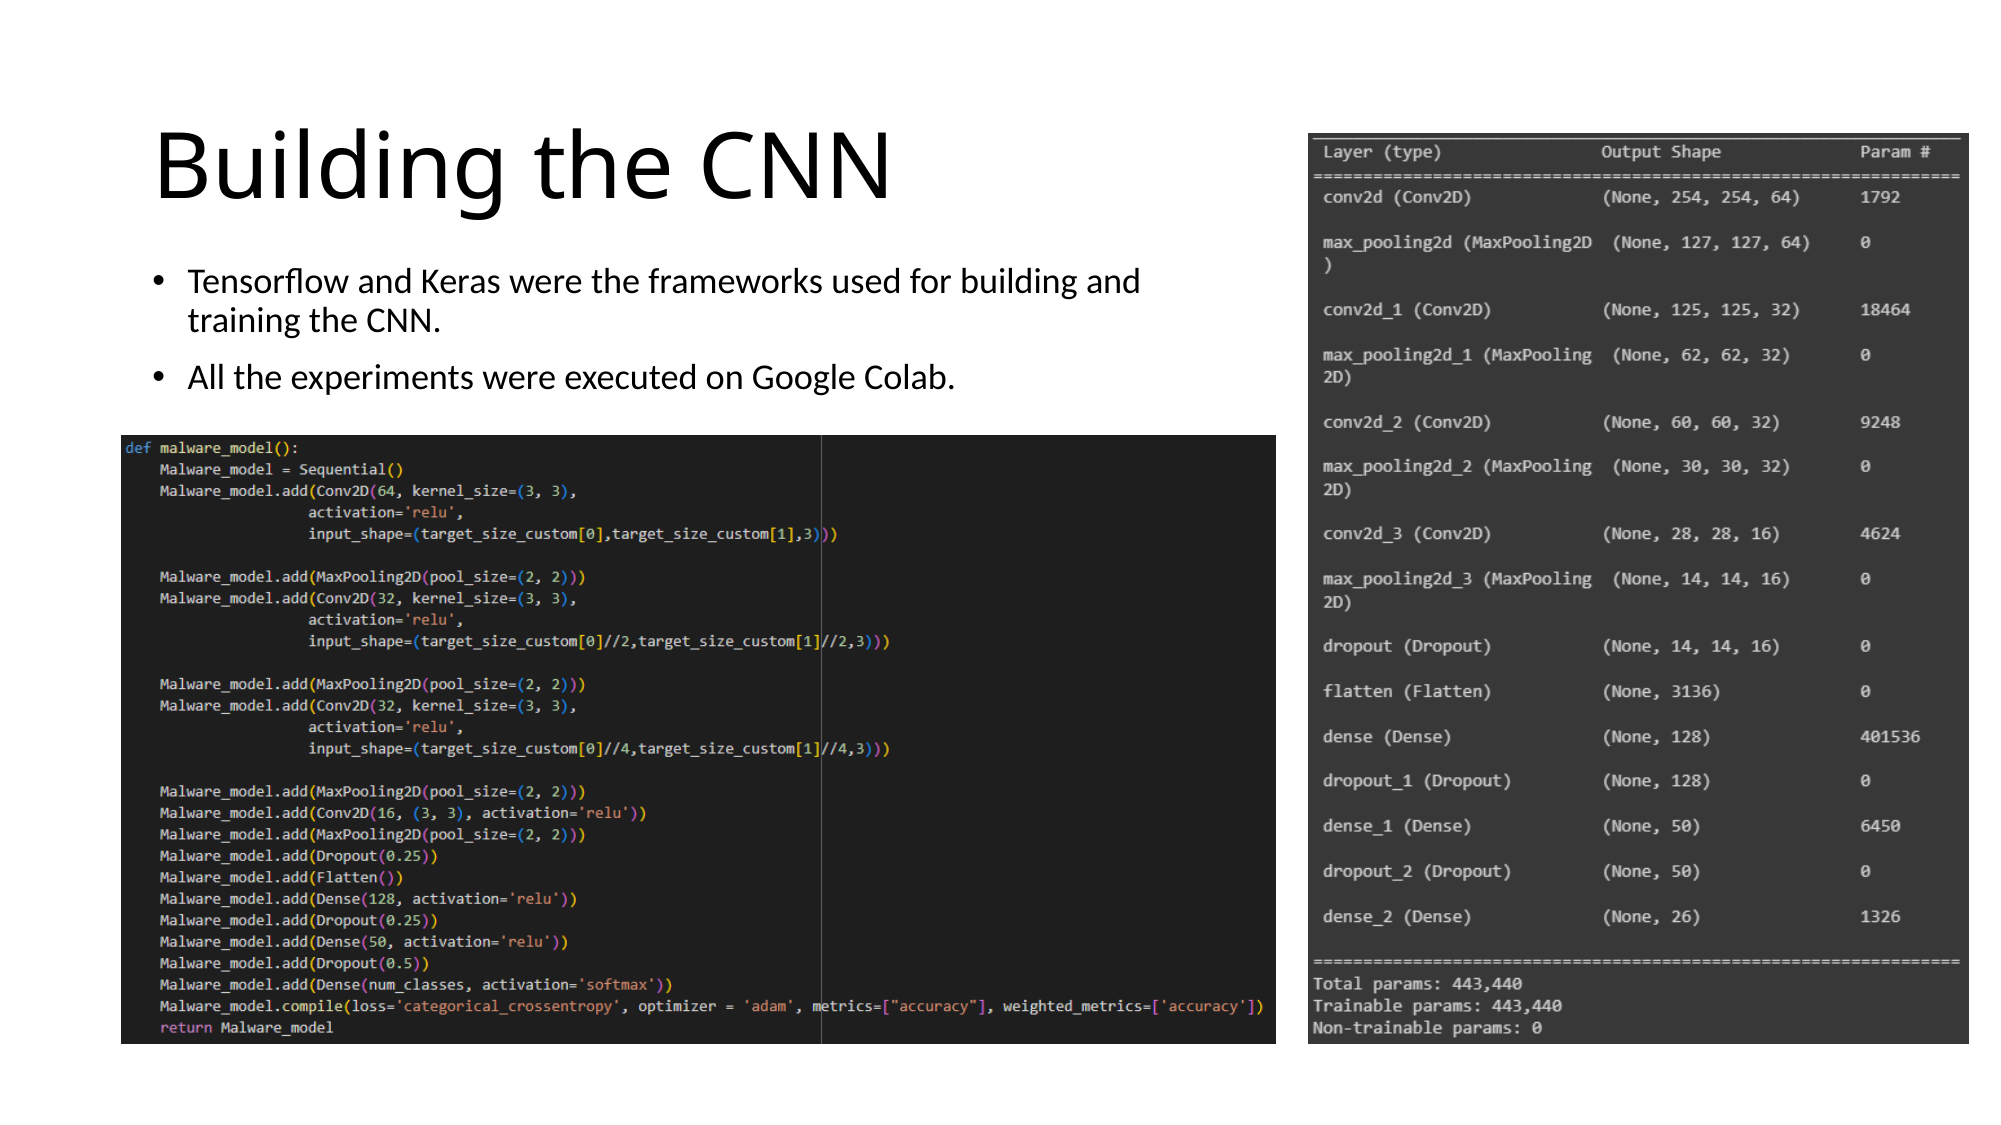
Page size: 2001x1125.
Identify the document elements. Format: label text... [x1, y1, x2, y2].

list Tensorflow and Keras were the frameworks used for building and training the CNN. All the experiments were executed on Google Colab. [137, 254, 1259, 407]
picture [1307, 133, 1969, 1044]
title Building the CNN [137, 59, 1863, 278]
picture [121, 435, 1276, 1044]
